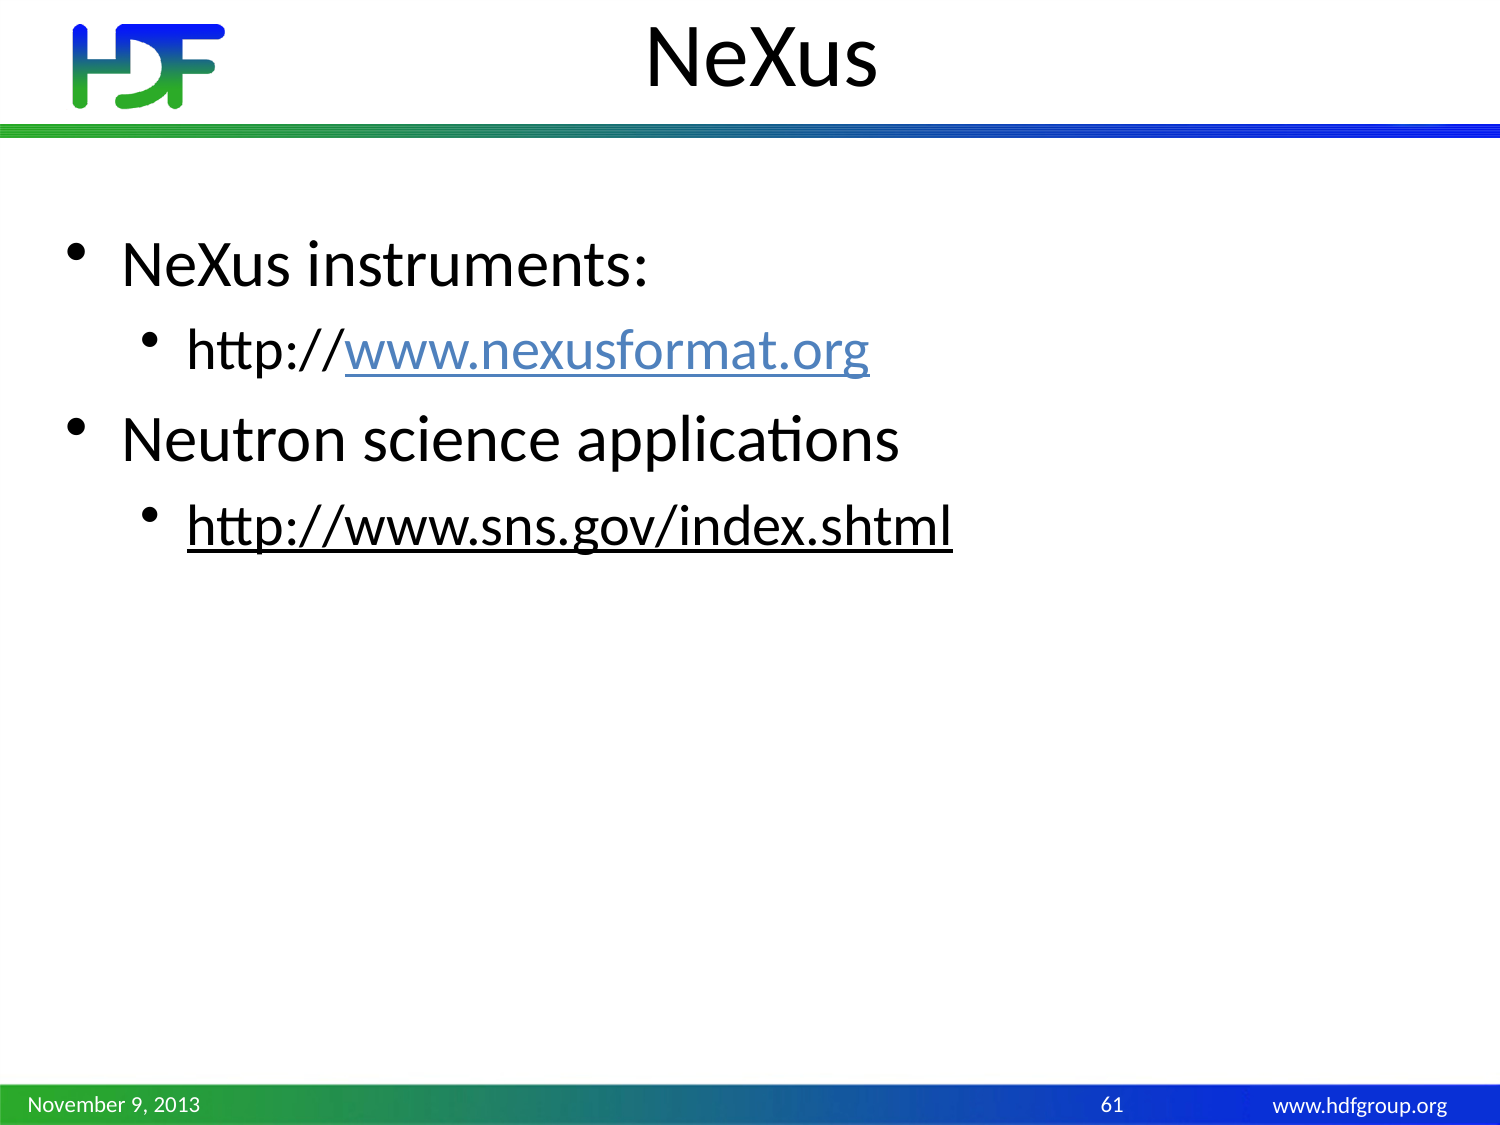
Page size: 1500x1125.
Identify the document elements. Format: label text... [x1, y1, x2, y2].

slide_number 61 [1049, 1087, 1176, 1125]
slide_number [12, 1087, 713, 1125]
title NeXus [187, 24, 1338, 113]
list NeXus instruments: http://www.nexusformat.org Neutron science applications http://www.sns.gov/index.shtml [49, 212, 1451, 1001]
picture [0, 0, 1500, 1125]
